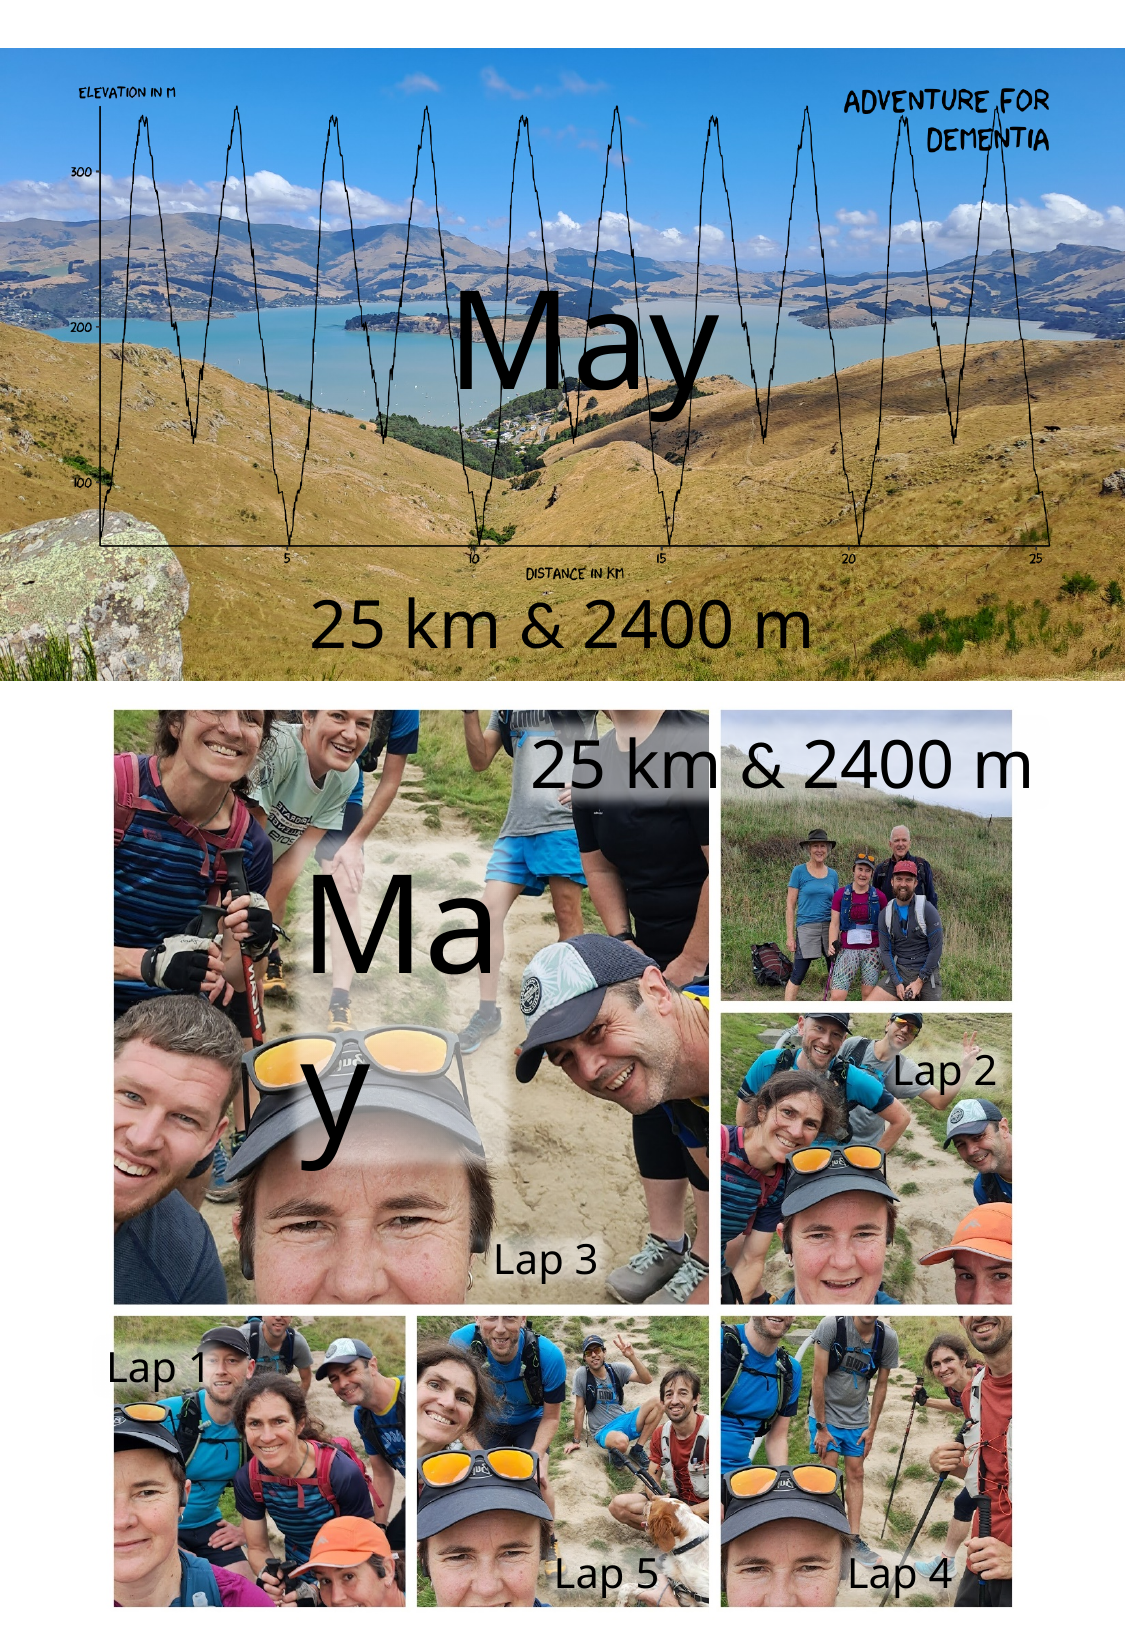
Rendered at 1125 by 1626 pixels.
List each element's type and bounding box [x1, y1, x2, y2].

text_box [95, 691, 1030, 1625]
picture [0, 48, 1125, 681]
